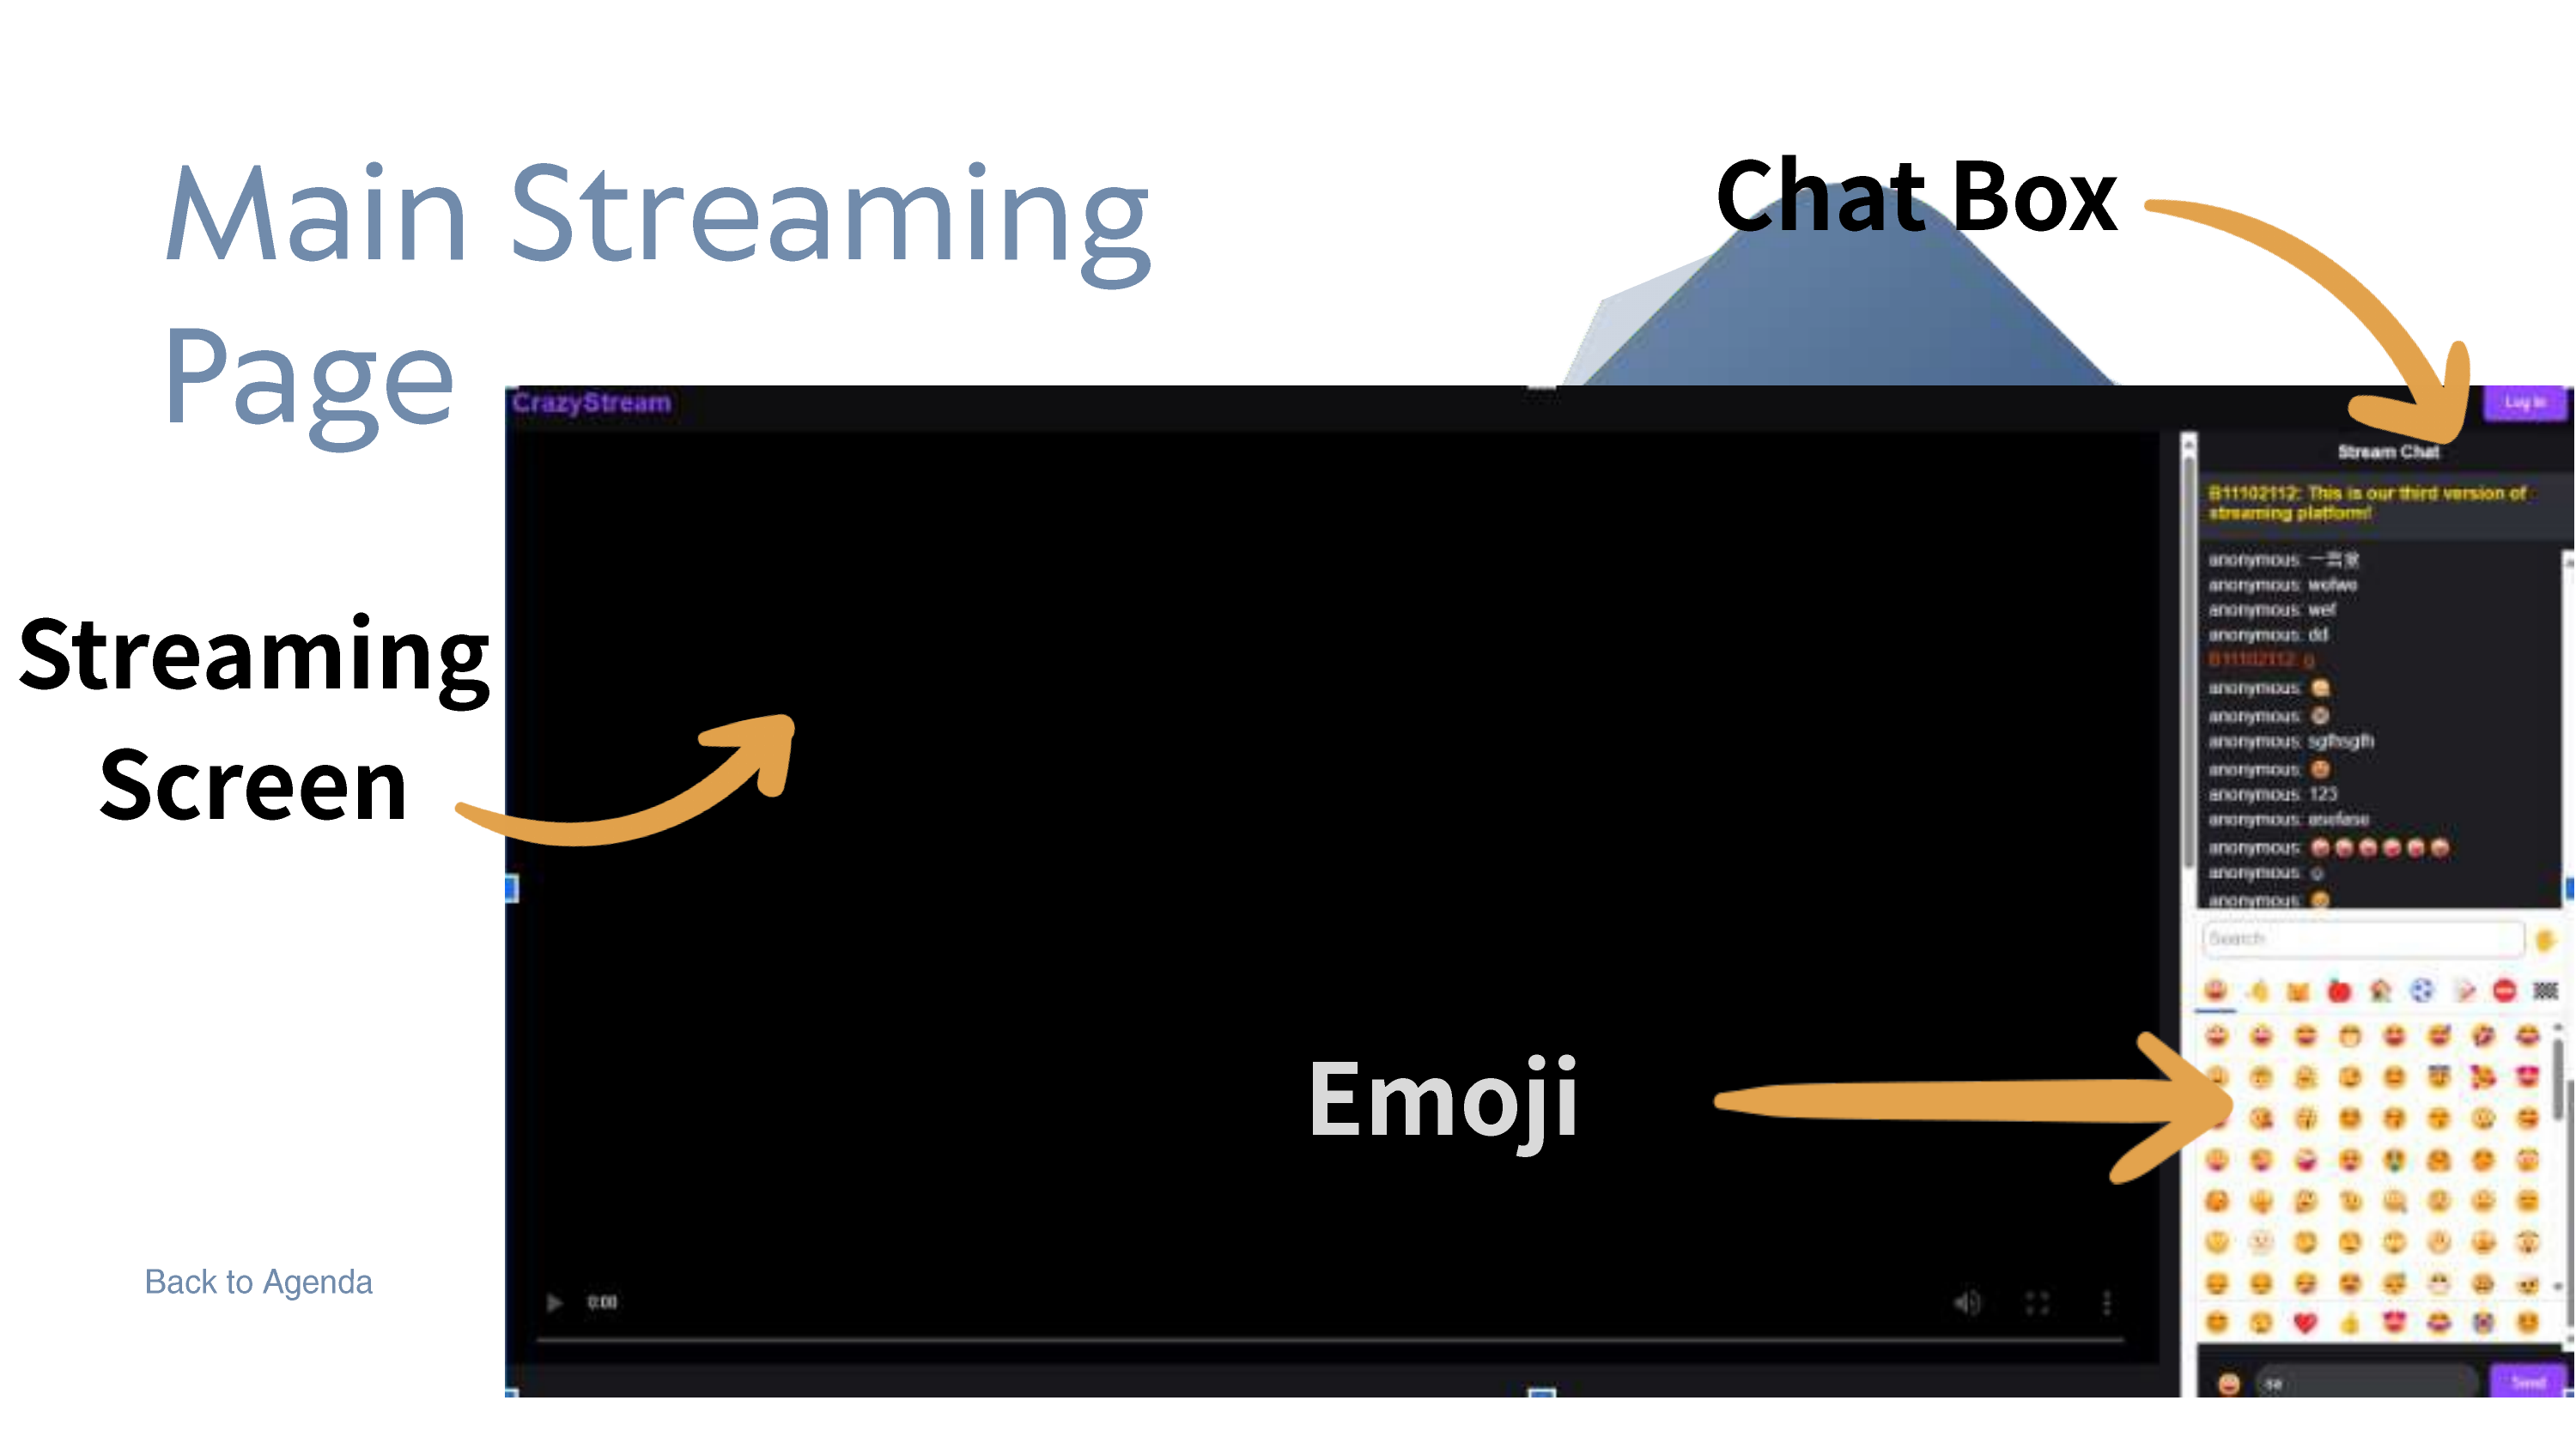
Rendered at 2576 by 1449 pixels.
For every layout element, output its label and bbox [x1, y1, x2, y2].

text_box [15, 32, 2575, 1417]
